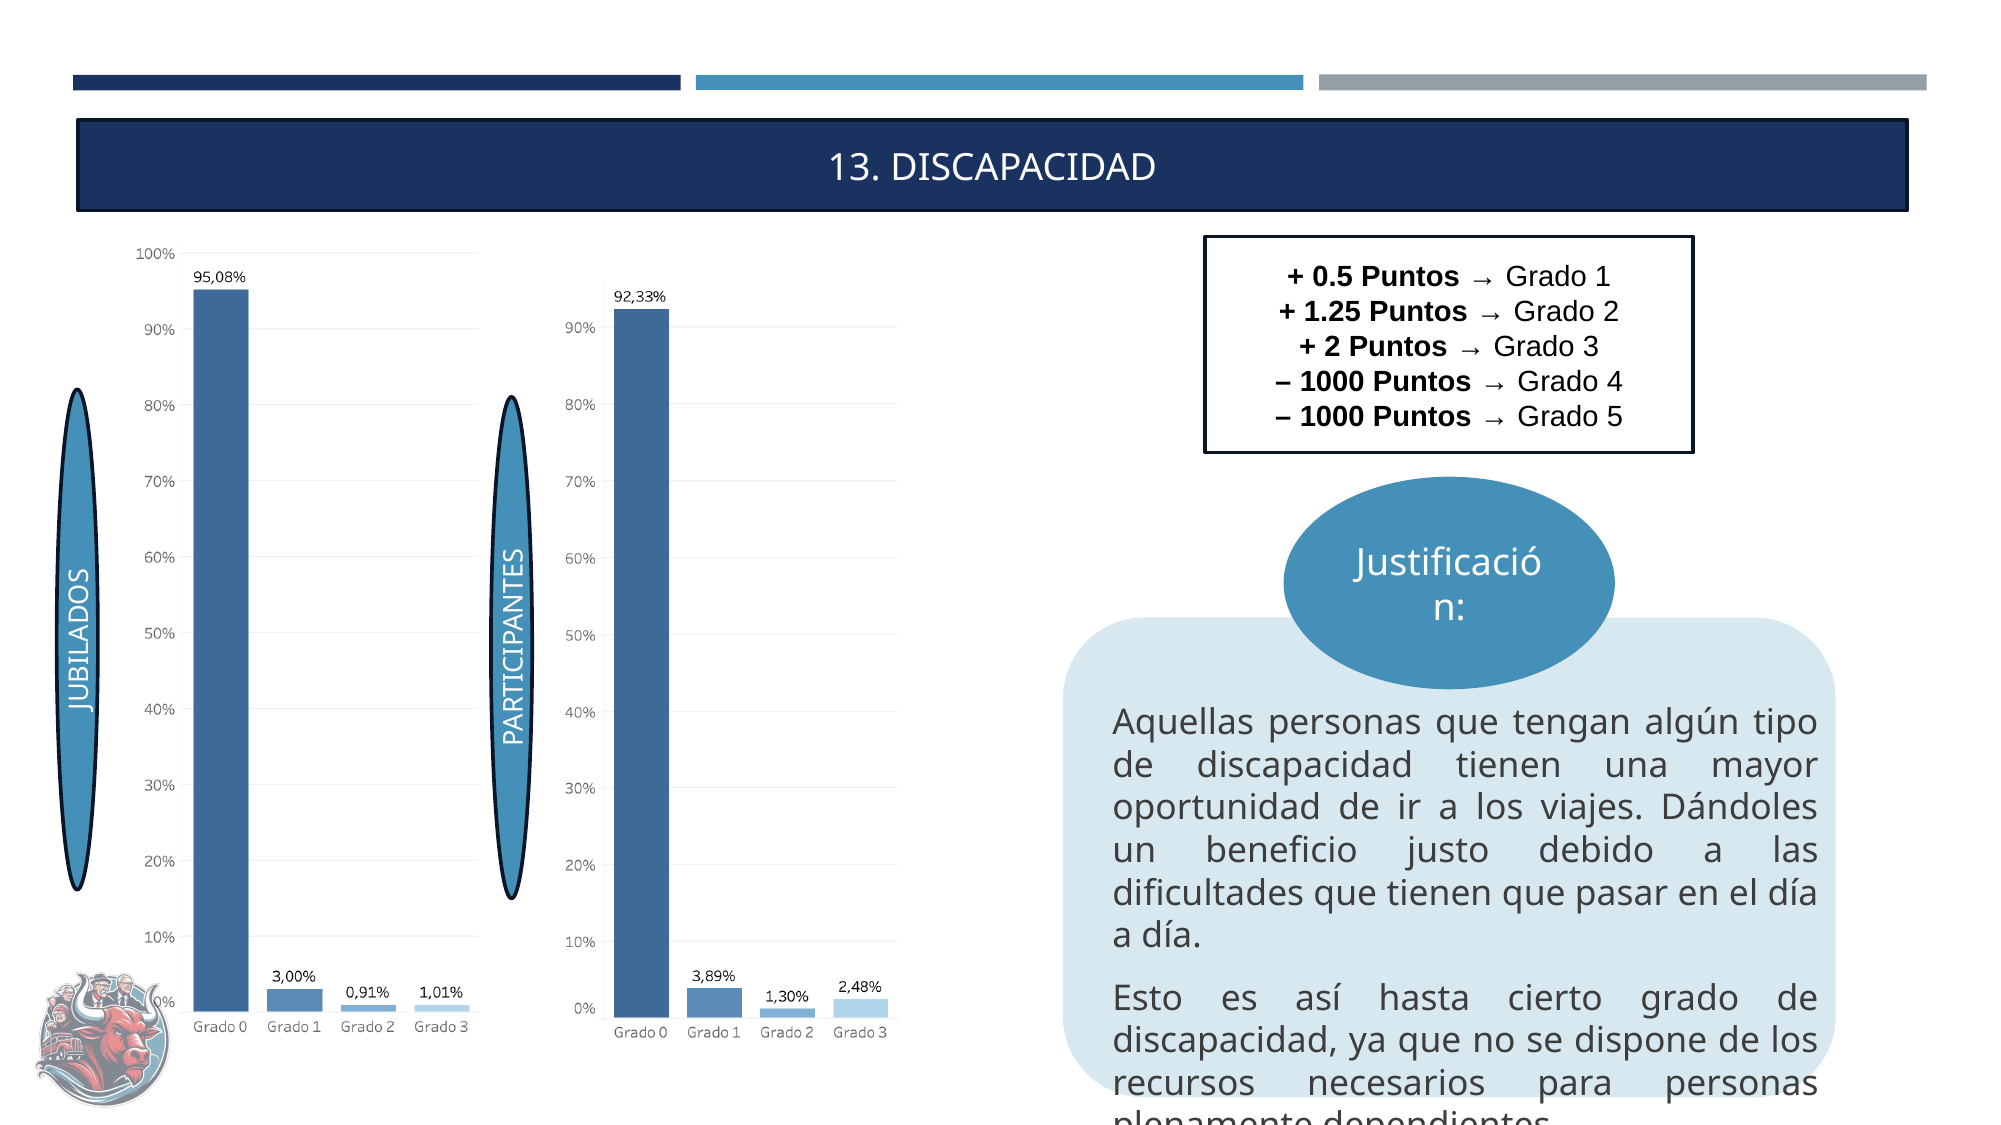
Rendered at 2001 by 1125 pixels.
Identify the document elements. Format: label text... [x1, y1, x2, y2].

text_box PARTICIPANTES [505, 396, 533, 899]
text_box JUBILADOS [56, 389, 98, 890]
picture [560, 282, 906, 1048]
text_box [1064, 478, 1835, 1096]
text_box 13. DISCAPACIDAD [77, 119, 1908, 211]
text_box + 0.5 Puntos → Grado 1 + 1.25 Puntos → Grado 2 + 2 Puntos → Grado 3 – 1000 Puntos → Grado 4 – 1000 Puntos → Grado 5 [1205, 236, 1694, 453]
picture [30, 239, 500, 1113]
text_box [720, 222, 1342, 283]
